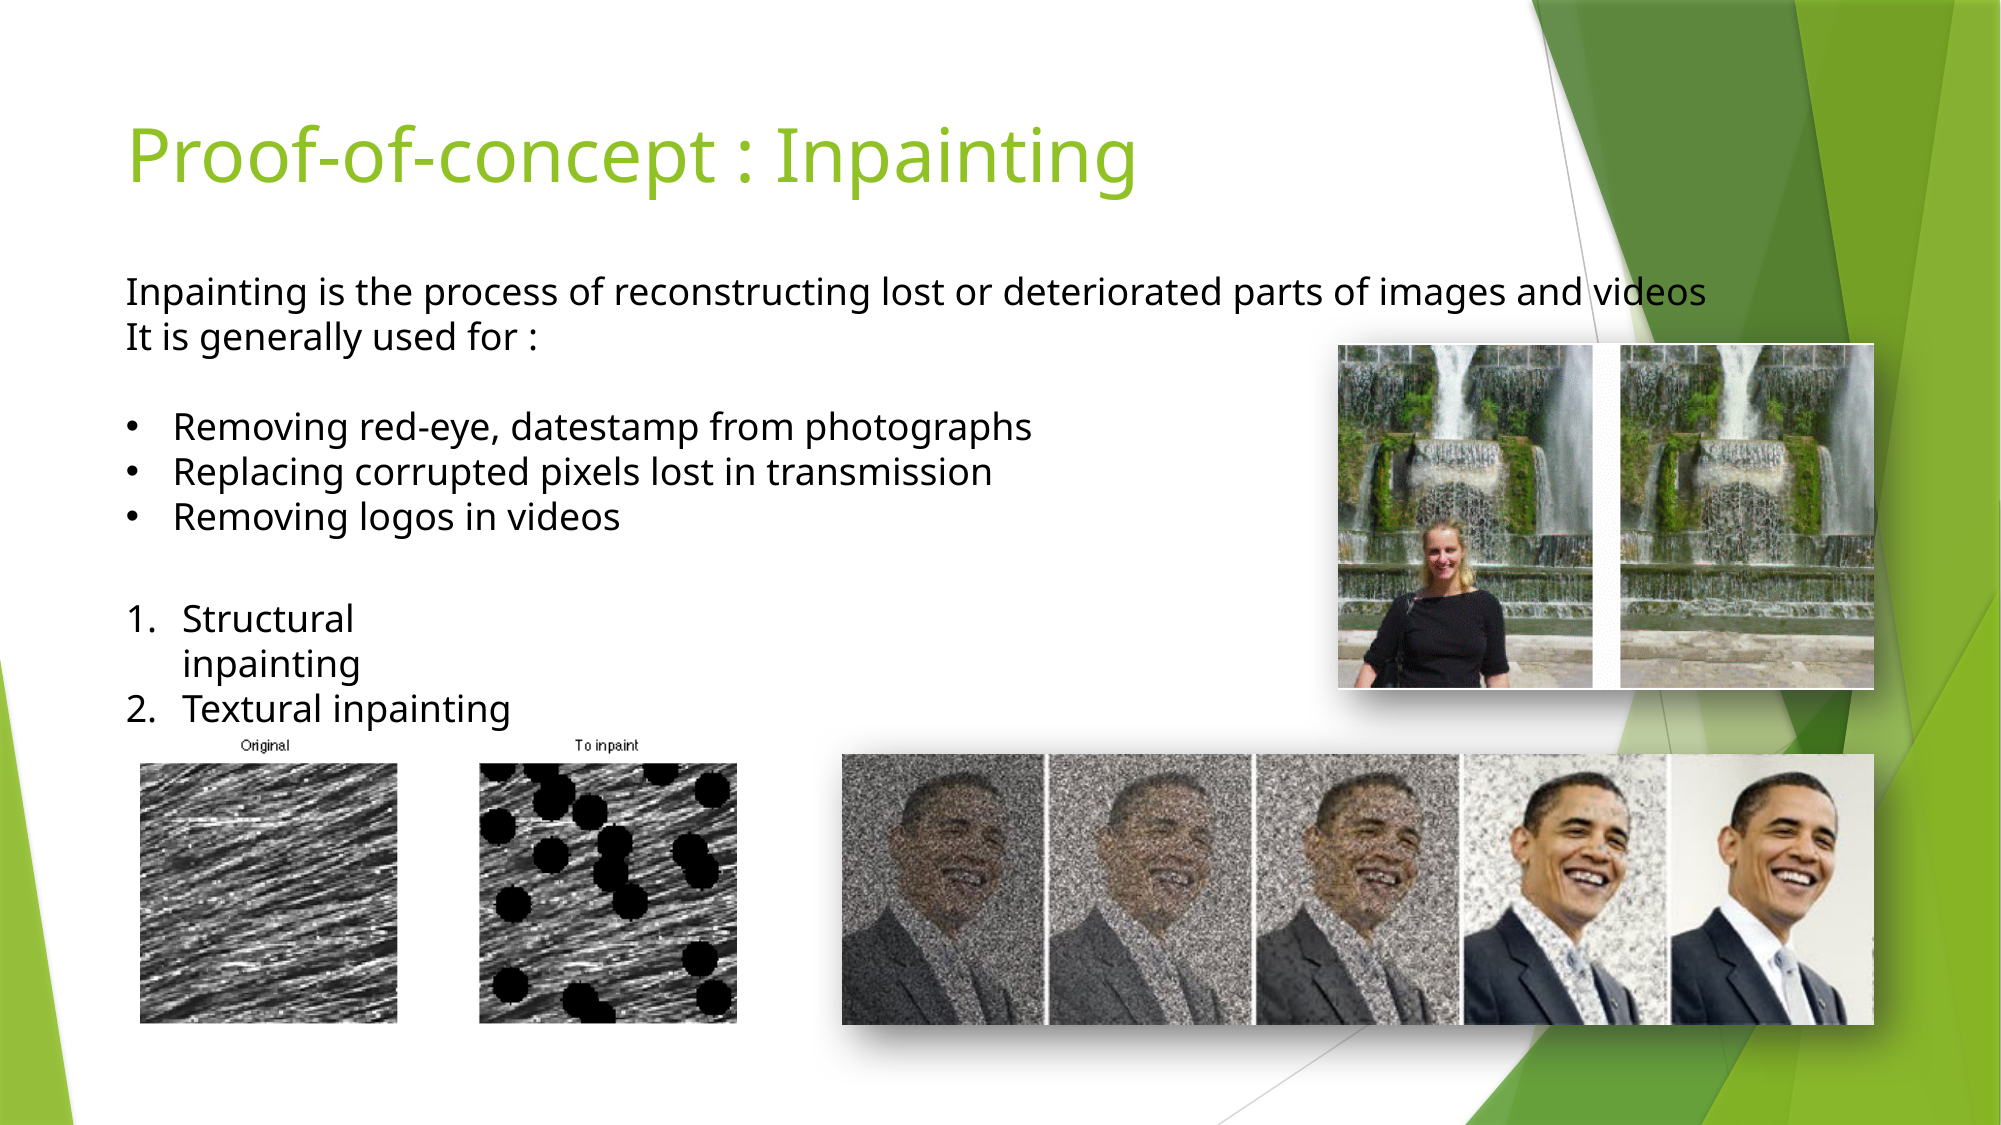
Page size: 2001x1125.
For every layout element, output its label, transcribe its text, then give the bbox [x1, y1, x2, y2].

title Proof-of-concept : Inpainting [111, 99, 1522, 241]
picture [1337, 343, 1874, 691]
text_box Inpainting is the process of reconstructing lost or deteriorated parts of images and videos It is generally used for : Removing red-eye, datestamp from photographs Replacing corrupted pixels lost in transmission Removing logos in videos [111, 260, 1740, 546]
text_box Structural inpainting Textural inpainting [111, 587, 549, 738]
picture [139, 736, 737, 1026]
picture [841, 754, 1874, 1026]
